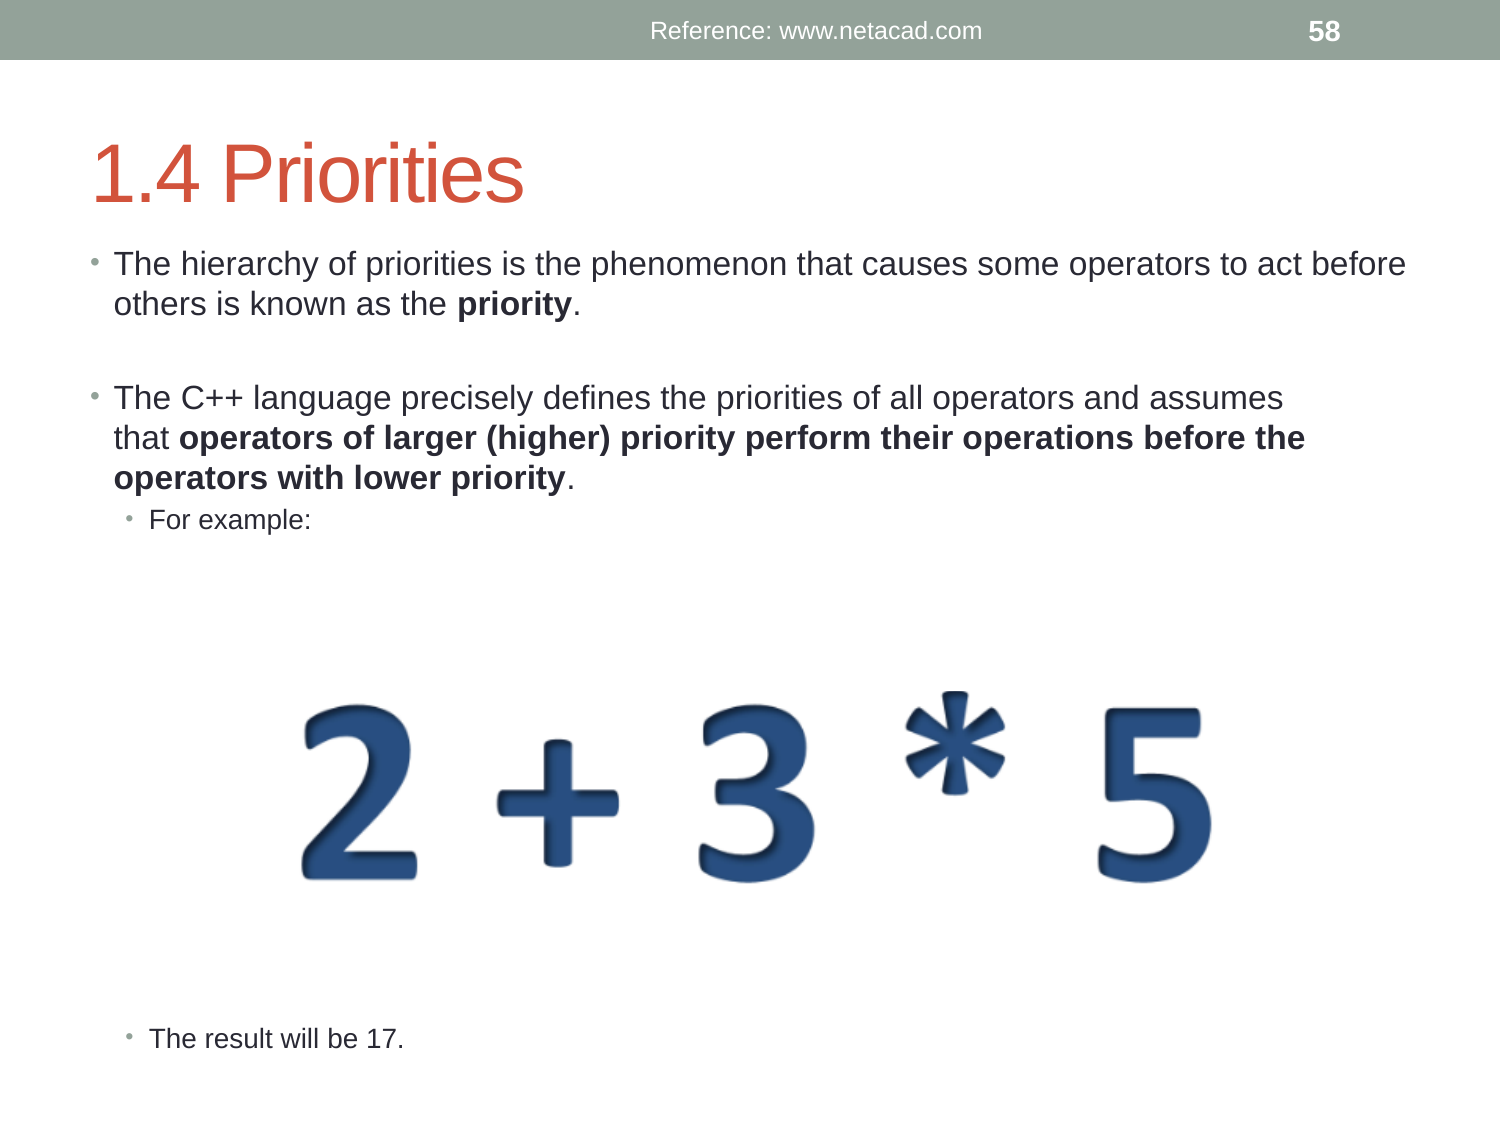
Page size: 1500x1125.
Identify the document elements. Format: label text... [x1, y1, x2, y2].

list The hierarchy of priorities is the phenomenon that causes some operators to act before others is known as the priority. The C++ language precisely defines the priorities of all operators and assumes that operators of larger (higher) priority perform their operations before the operators with lower priority. For example: The result will be 17. [75, 234, 1425, 1063]
title 1.4 Priorities [75, 87, 1425, 234]
footer Reference: www.netacad.com [395, 3, 1238, 57]
picture [287, 691, 1228, 896]
slide_number 58 [1293, 3, 1469, 57]
